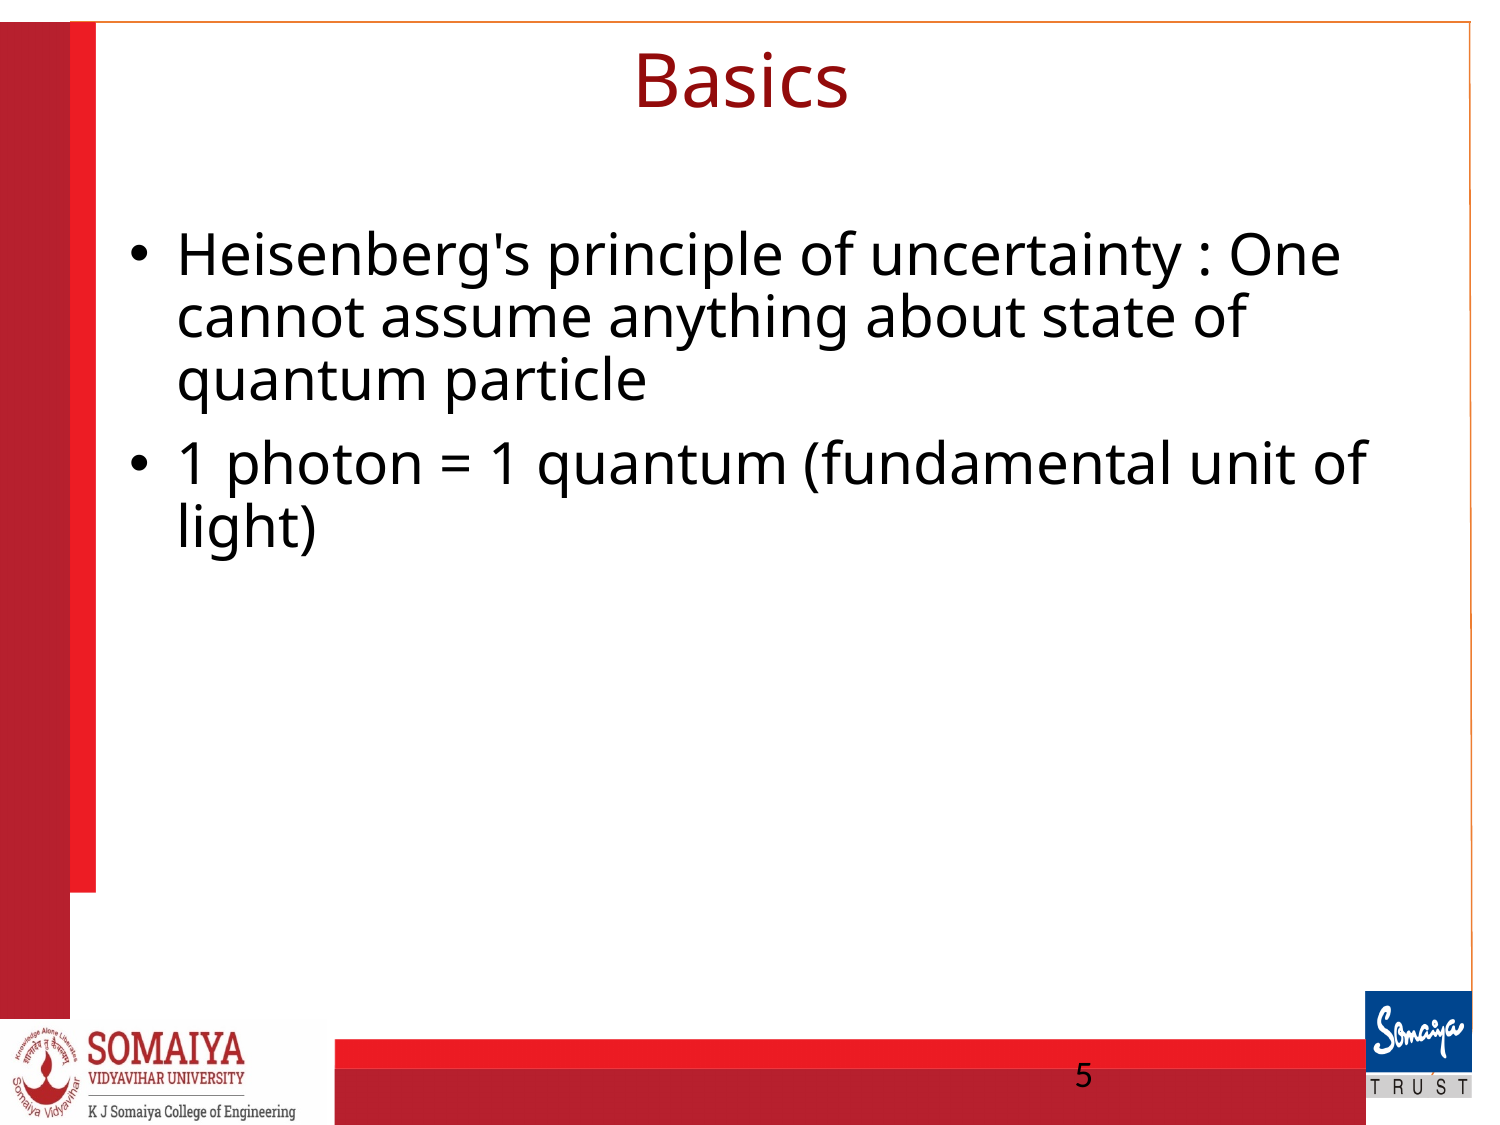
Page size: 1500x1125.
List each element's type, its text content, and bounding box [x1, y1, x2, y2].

slide_number 5 [1059, 1042, 1397, 1103]
list Heisenberg's principle of uncertainty : One cannot assume anything about state of quantum particle 1 photon = 1 quantum (fundamental unit of light) [114, 217, 1465, 960]
title Basics [134, 35, 1349, 179]
picture [335, 1040, 1365, 1125]
picture [0, 22, 327, 1125]
picture [1365, 991, 1472, 1098]
